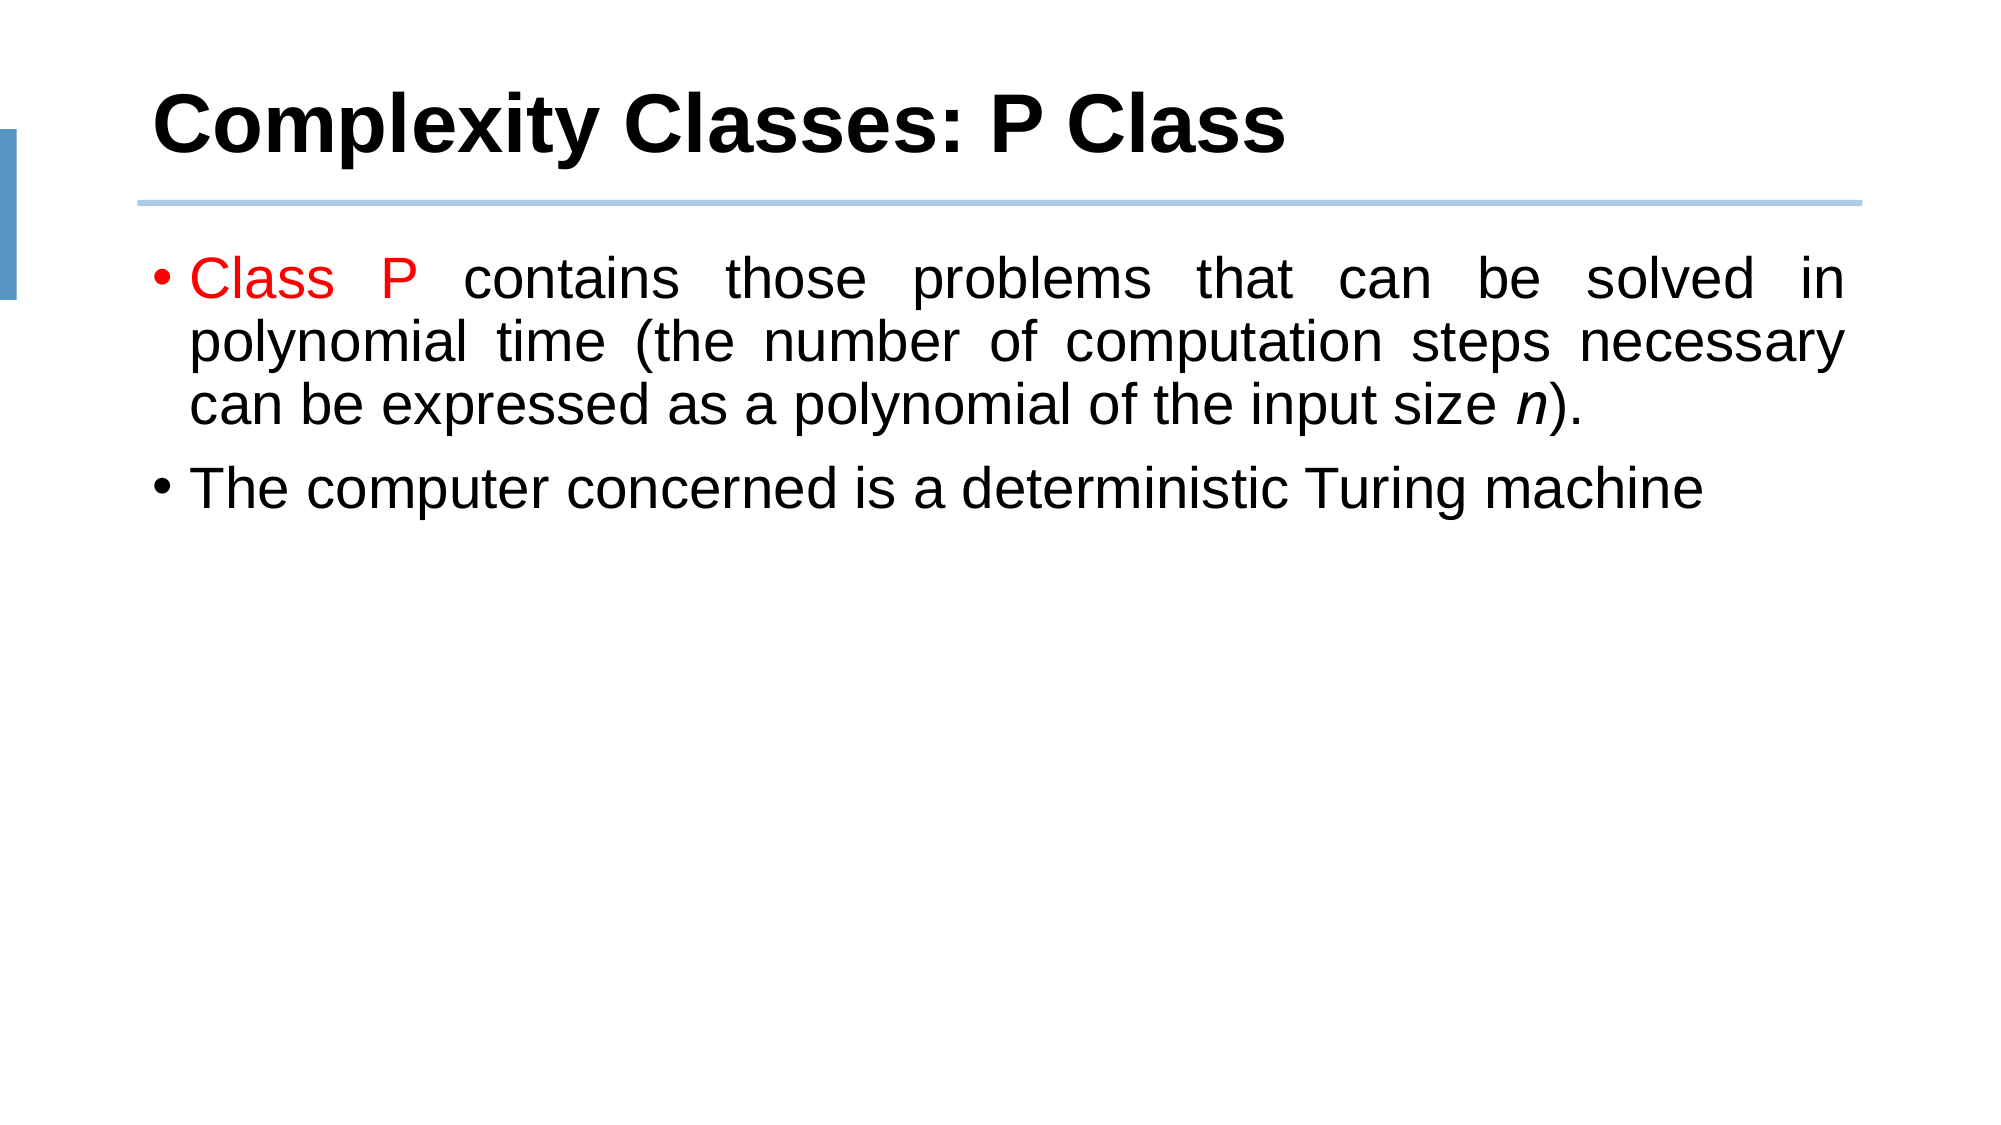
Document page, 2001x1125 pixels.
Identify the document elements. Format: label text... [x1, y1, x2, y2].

title Complexity Classes: P Class [137, 42, 1863, 208]
list Class P contains those problems that can be solved in polynomial time (the number of computation steps necessary can be expressed as a polynomial of the input size n). The computer concerned is a deterministic Turing machine [137, 240, 1863, 1014]
